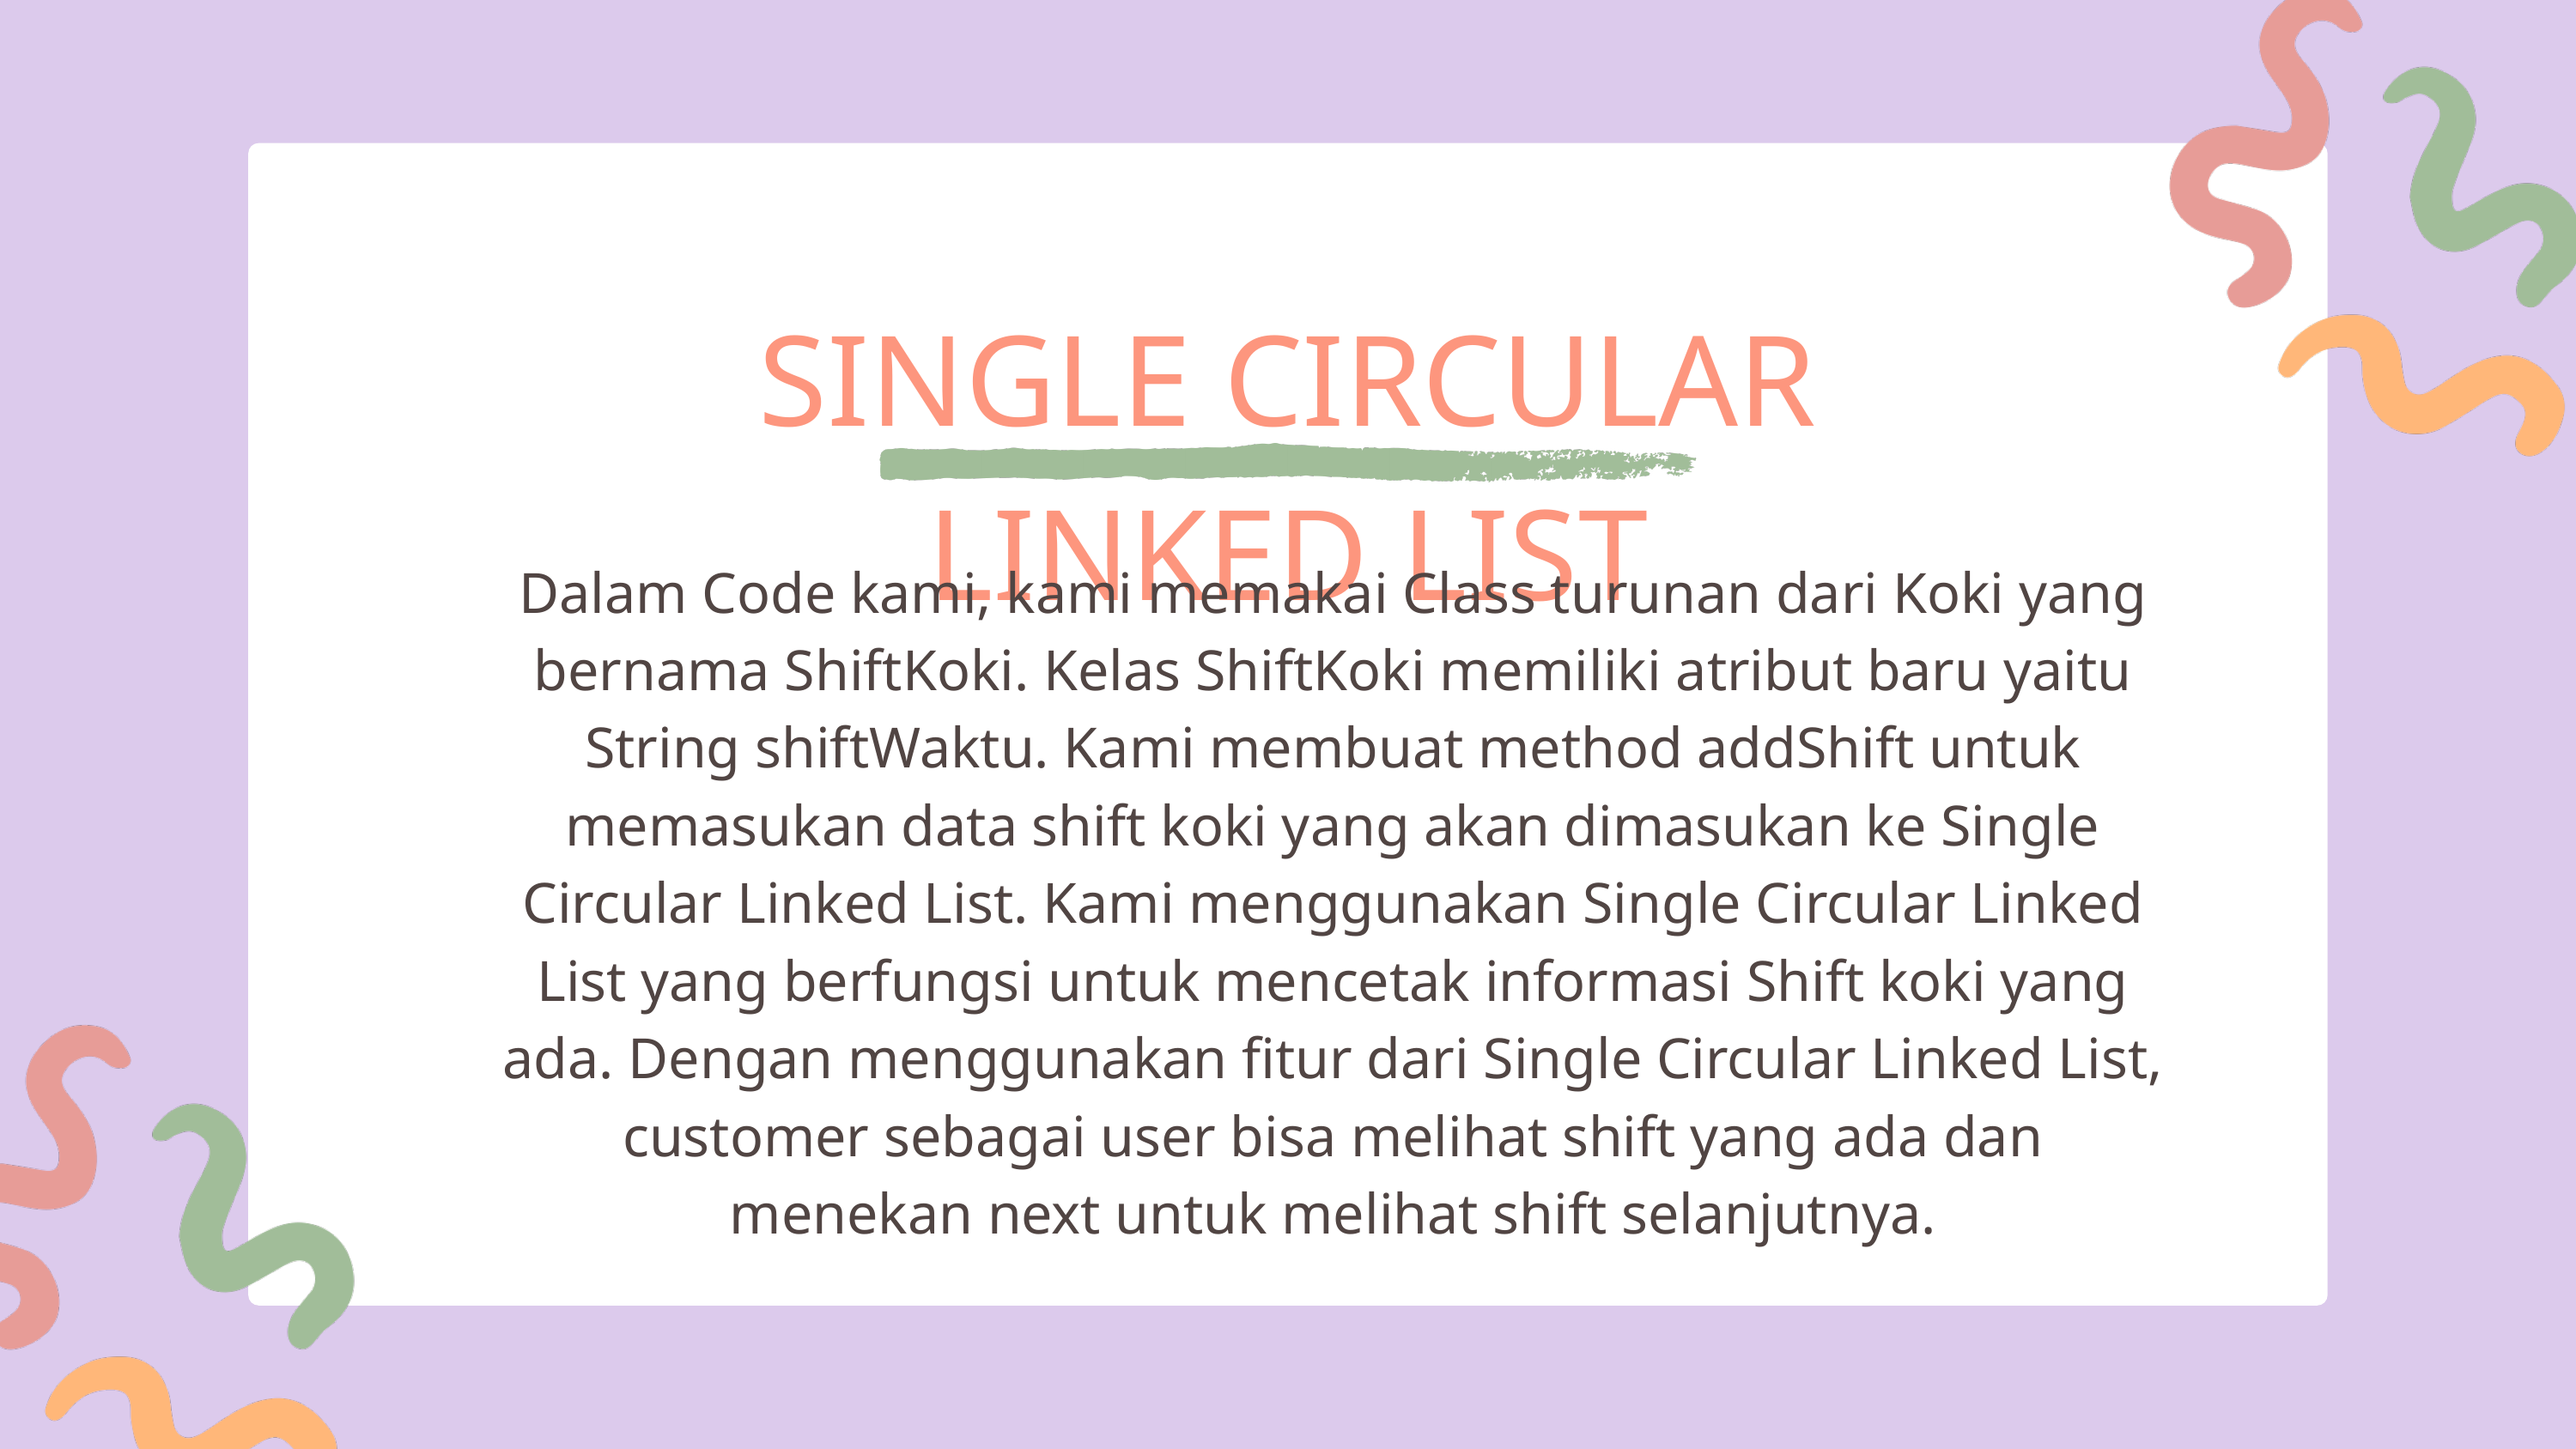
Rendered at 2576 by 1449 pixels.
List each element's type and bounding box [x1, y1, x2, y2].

text_box [247, 142, 2328, 1306]
text_box [2166, 0, 2576, 458]
text_box [0, 1022, 358, 1449]
